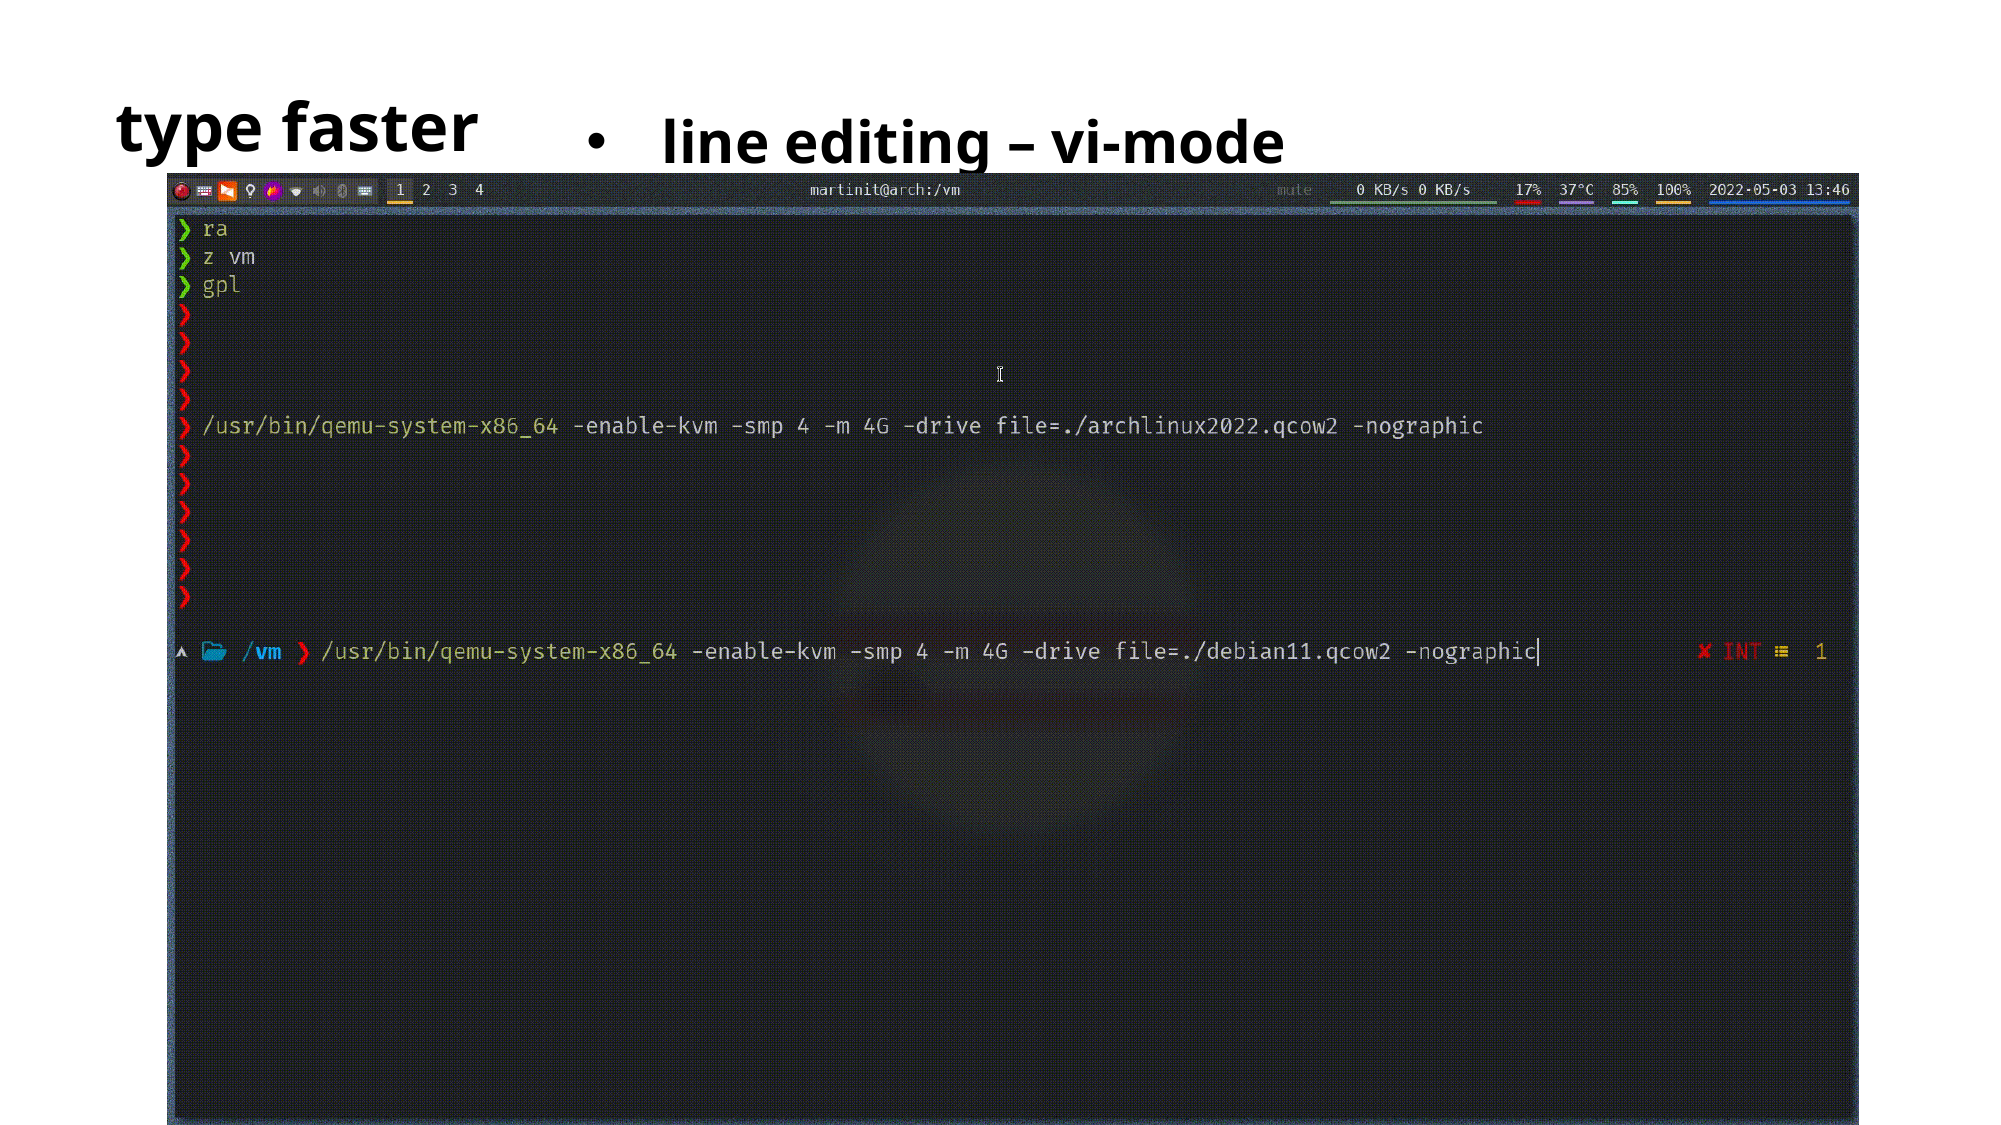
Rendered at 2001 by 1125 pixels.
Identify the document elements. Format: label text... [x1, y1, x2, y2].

text_box line editing – vi-mode [571, 63, 2000, 183]
picture [167, 173, 1859, 1125]
text_box type faster [101, 77, 571, 173]
